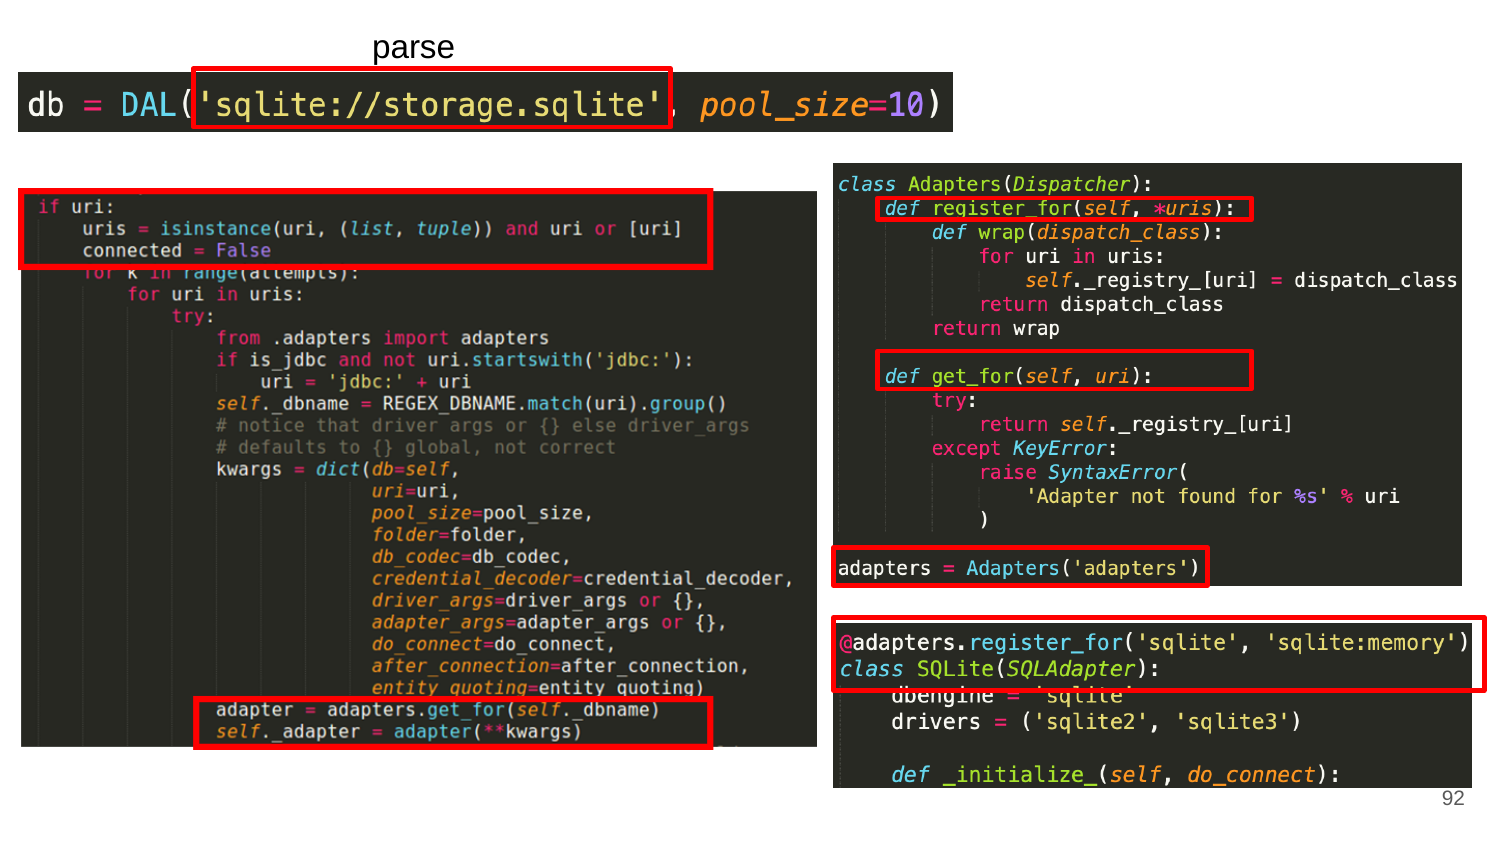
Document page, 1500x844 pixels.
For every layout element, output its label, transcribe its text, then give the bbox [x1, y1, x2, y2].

slide_number ‹#› [1389, 764, 1480, 830]
picture [17, 72, 954, 132]
picture [17, 188, 817, 750]
text_box parse [356, 10, 497, 69]
picture [833, 623, 1473, 789]
text_box [833, 617, 1485, 691]
picture [833, 162, 1462, 586]
